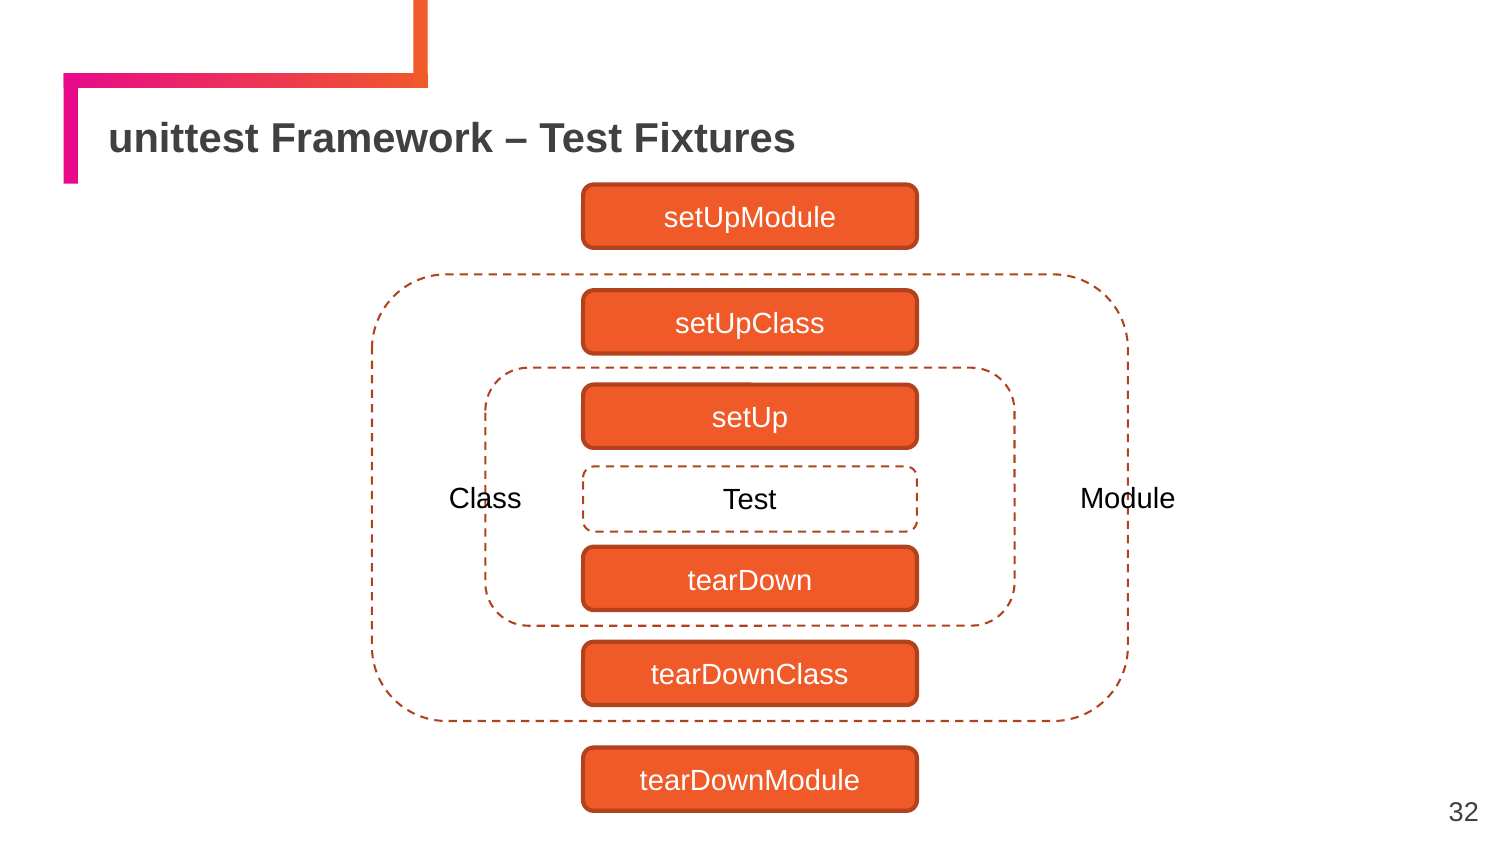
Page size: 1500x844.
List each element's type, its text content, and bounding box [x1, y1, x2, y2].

text_box [581, 464, 920, 534]
text_box setUpClass [580, 288, 920, 356]
text_box Class [419, 471, 551, 522]
text_box setUpModule [580, 182, 920, 250]
text_box Module [1062, 471, 1194, 522]
text_box Test [684, 472, 816, 523]
text_box tearDown [580, 544, 920, 613]
text_box [369, 272, 1130, 724]
text_box tearDownModule [580, 745, 920, 813]
slide_number 32 [1403, 779, 1494, 844]
text_box [483, 365, 1017, 628]
title unittest Framework – Test Fixtures [100, 117, 1455, 169]
text_box tearDownClass [580, 639, 920, 708]
text_box setUp [580, 382, 920, 450]
